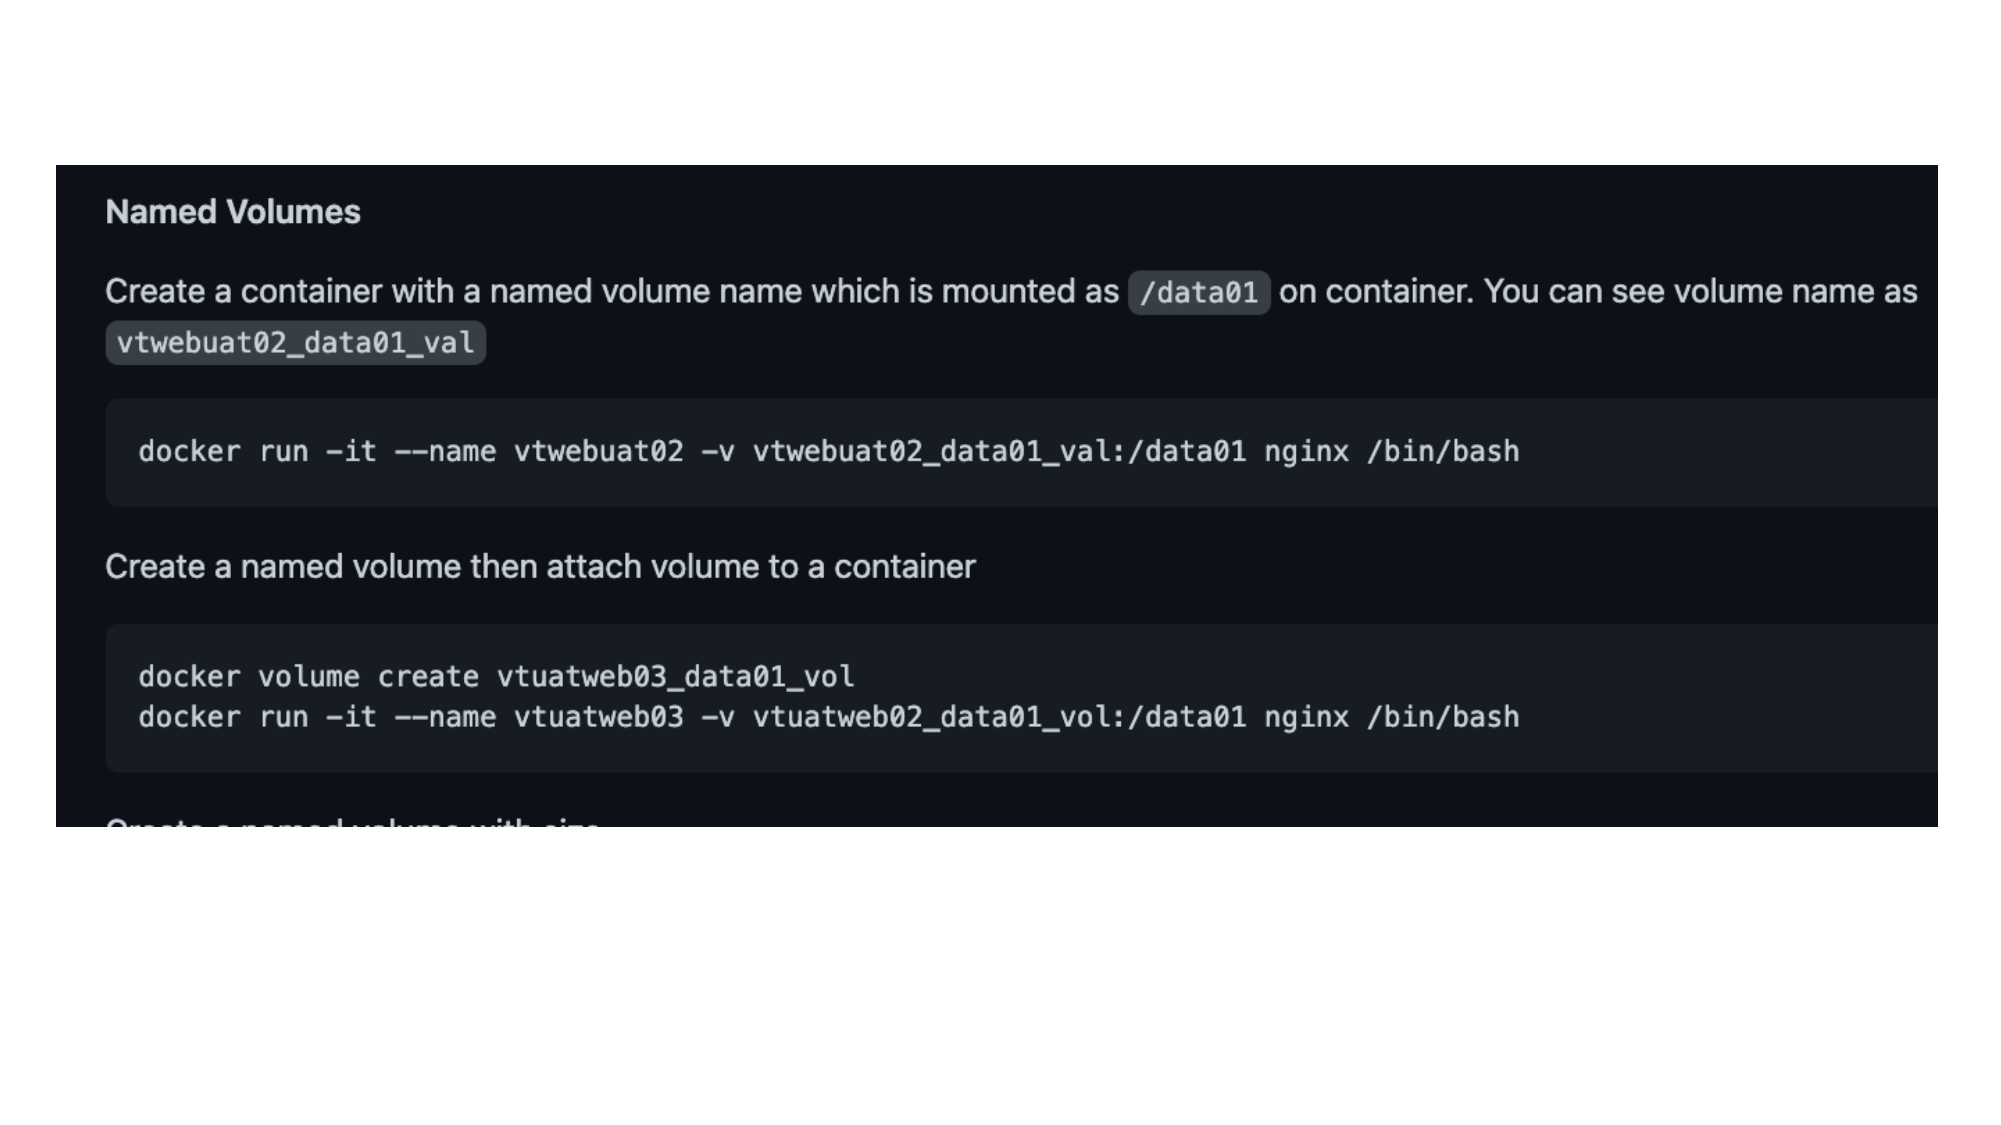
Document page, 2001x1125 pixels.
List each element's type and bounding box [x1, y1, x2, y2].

picture [56, 165, 1938, 827]
